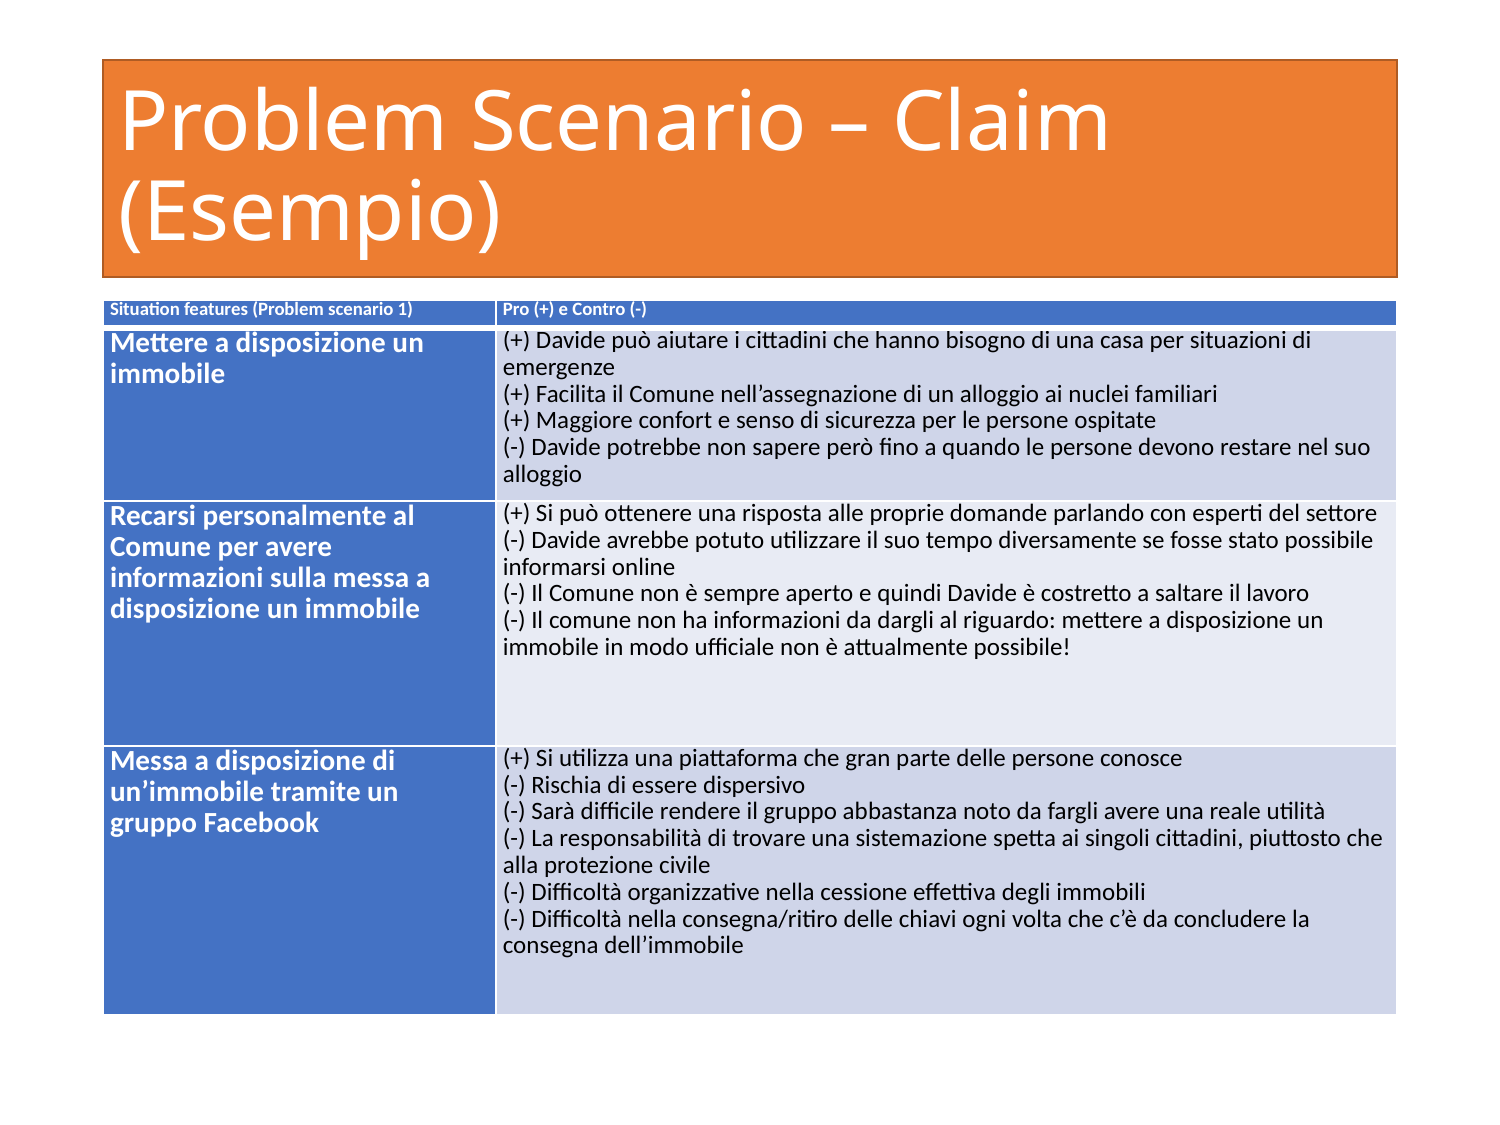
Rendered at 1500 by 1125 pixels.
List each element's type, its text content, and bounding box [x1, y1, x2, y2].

table_cell Recarsi personalmente al Comune per avere informazioni sulla messa a disposizione un immobile [104, 502, 495, 745]
table_header Pro (+) e Contro (-) [497, 301, 1396, 325]
table_cell (+) Si può ottenere una risposta alle proprie domande parlando con esperti del settore (-) Davide avrebbe potuto utilizzare il suo tempo diversamente se fosse stato possibile informarsi online (-) Il Comune non è sempre aperto e quindi Davide è costretto a saltare il lavoro (-) Il comune non ha informazioni da dargli al riguardo: mettere a disposizione un immobile in modo ufficiale non è attualmente possibile! [497, 502, 1396, 745]
table_cell Messa a disposizione di un’immobile tramite un gruppo Facebook [104, 747, 495, 1014]
table_header Situation features (Problem scenario 1) [104, 301, 495, 325]
table_cell (+) Davide può aiutare i cittadini che hanno bisogno di una casa per situazioni di emergenze (+) Facilita il Comune nell’assegnazione di un alloggio ai nuclei familiari (+) Maggiore confort e senso di sicurezza per le persone ospitate (-) Davide potrebbe non sapere però fino a quando le persone devono restare nel suo alloggio [497, 331, 1396, 500]
table_cell Mettere a disposizione un immobile [104, 331, 495, 500]
title Problem Scenario – Claim (Esempio) [102, 59, 1398, 278]
table_cell (+) Si utilizza una piattaforma che gran parte delle persone conosce (-) Rischia di essere dispersivo (-) Sarà difficile rendere il gruppo abbastanza noto da fargli avere una reale utilità (-) La responsabilità di trovare una sistemazione spetta ai singoli cittadini, piuttosto che alla protezione civile (-) Difficoltà organizzative nella cessione effettiva degli immobili (-) Difficoltà nella consegna/ritiro delle chiavi ogni volta che c’è da concludere la consegna dell’immobile [497, 747, 1396, 1014]
